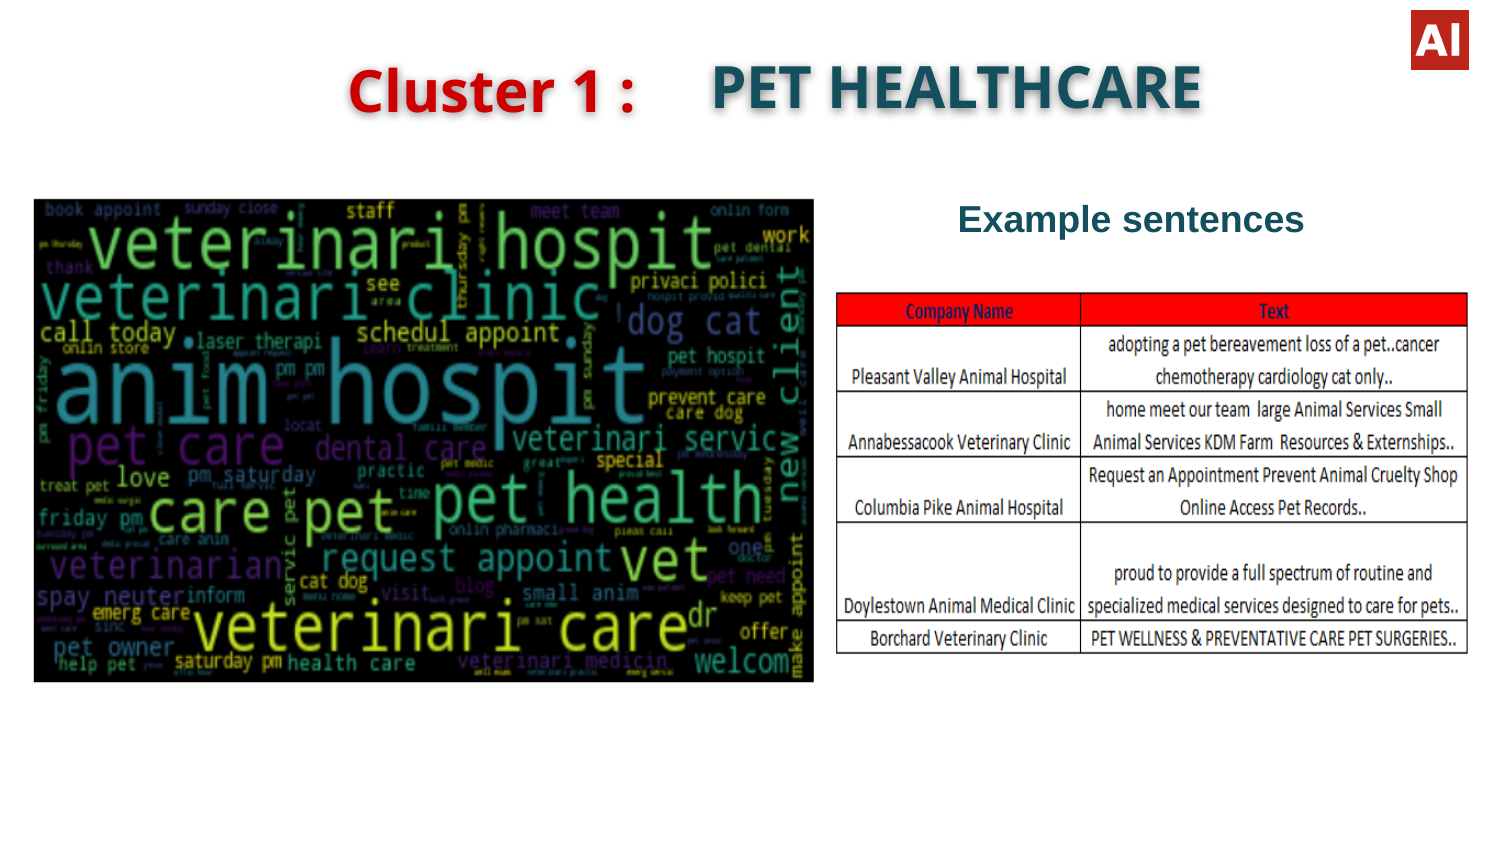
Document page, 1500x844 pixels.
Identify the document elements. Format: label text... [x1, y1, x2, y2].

picture [24, 187, 1482, 696]
text_box PET HEALTHCARE [641, 35, 1273, 136]
picture [1411, 10, 1469, 70]
text_box Example sentences [847, 180, 1416, 256]
title Cluster 1 : [0, 39, 635, 134]
